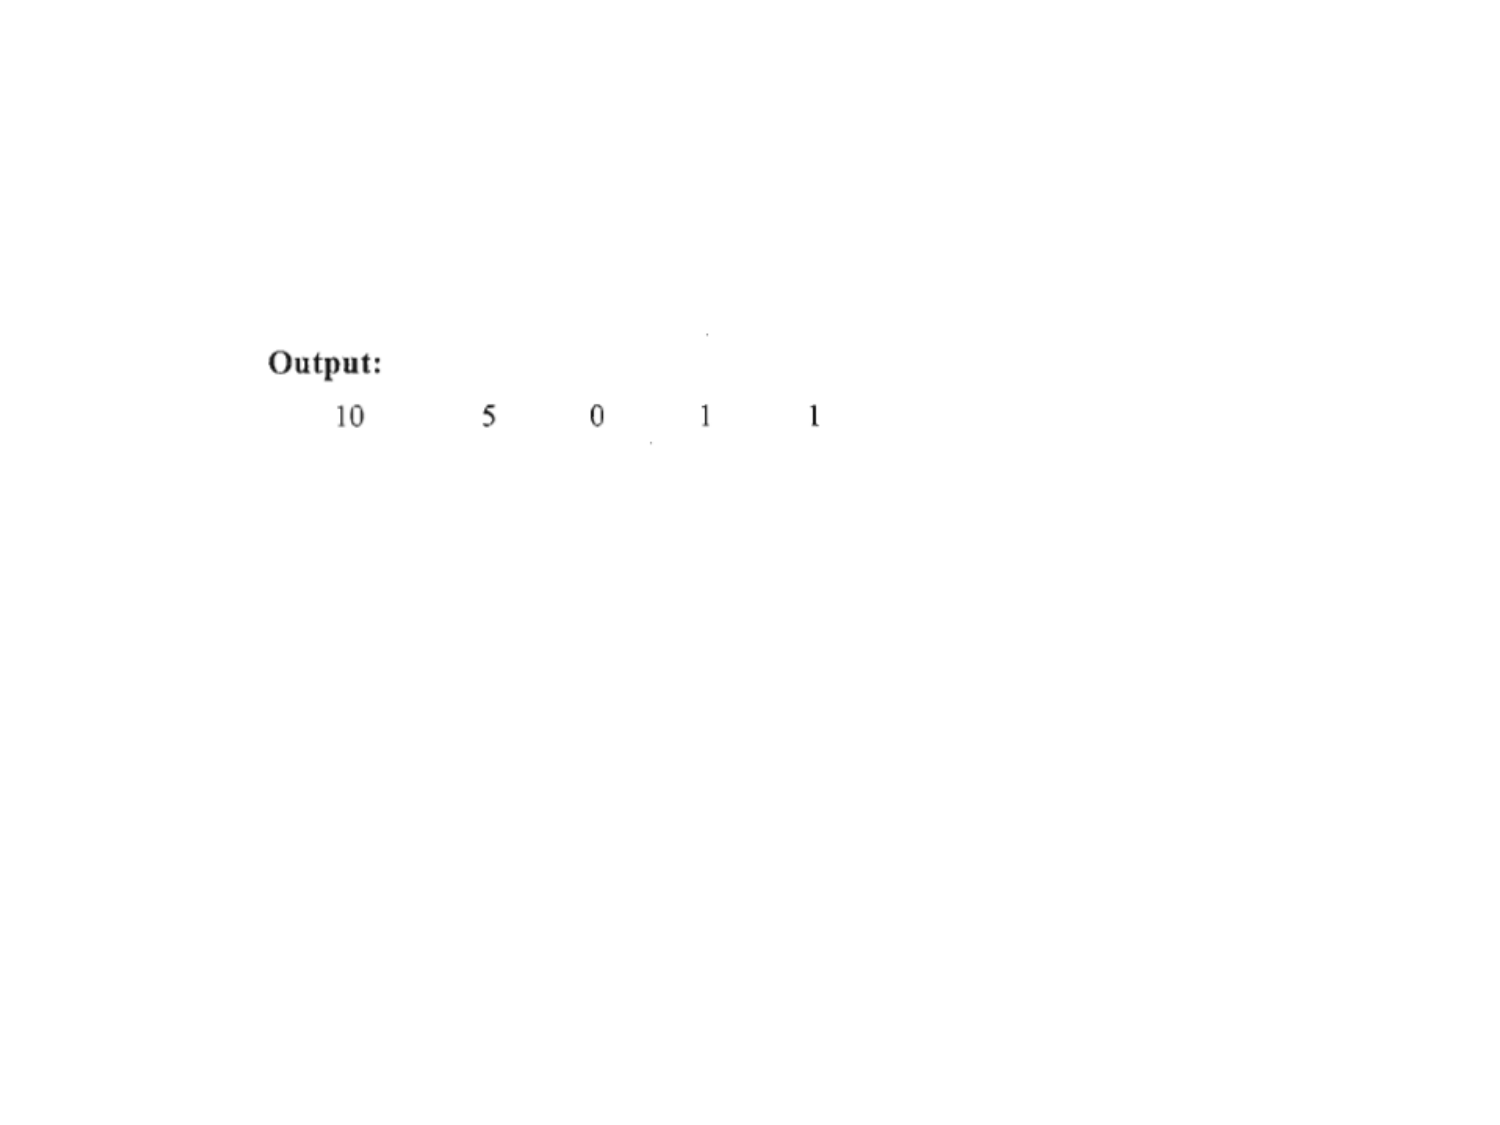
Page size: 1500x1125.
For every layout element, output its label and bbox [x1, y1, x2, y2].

picture [253, 325, 1051, 519]
